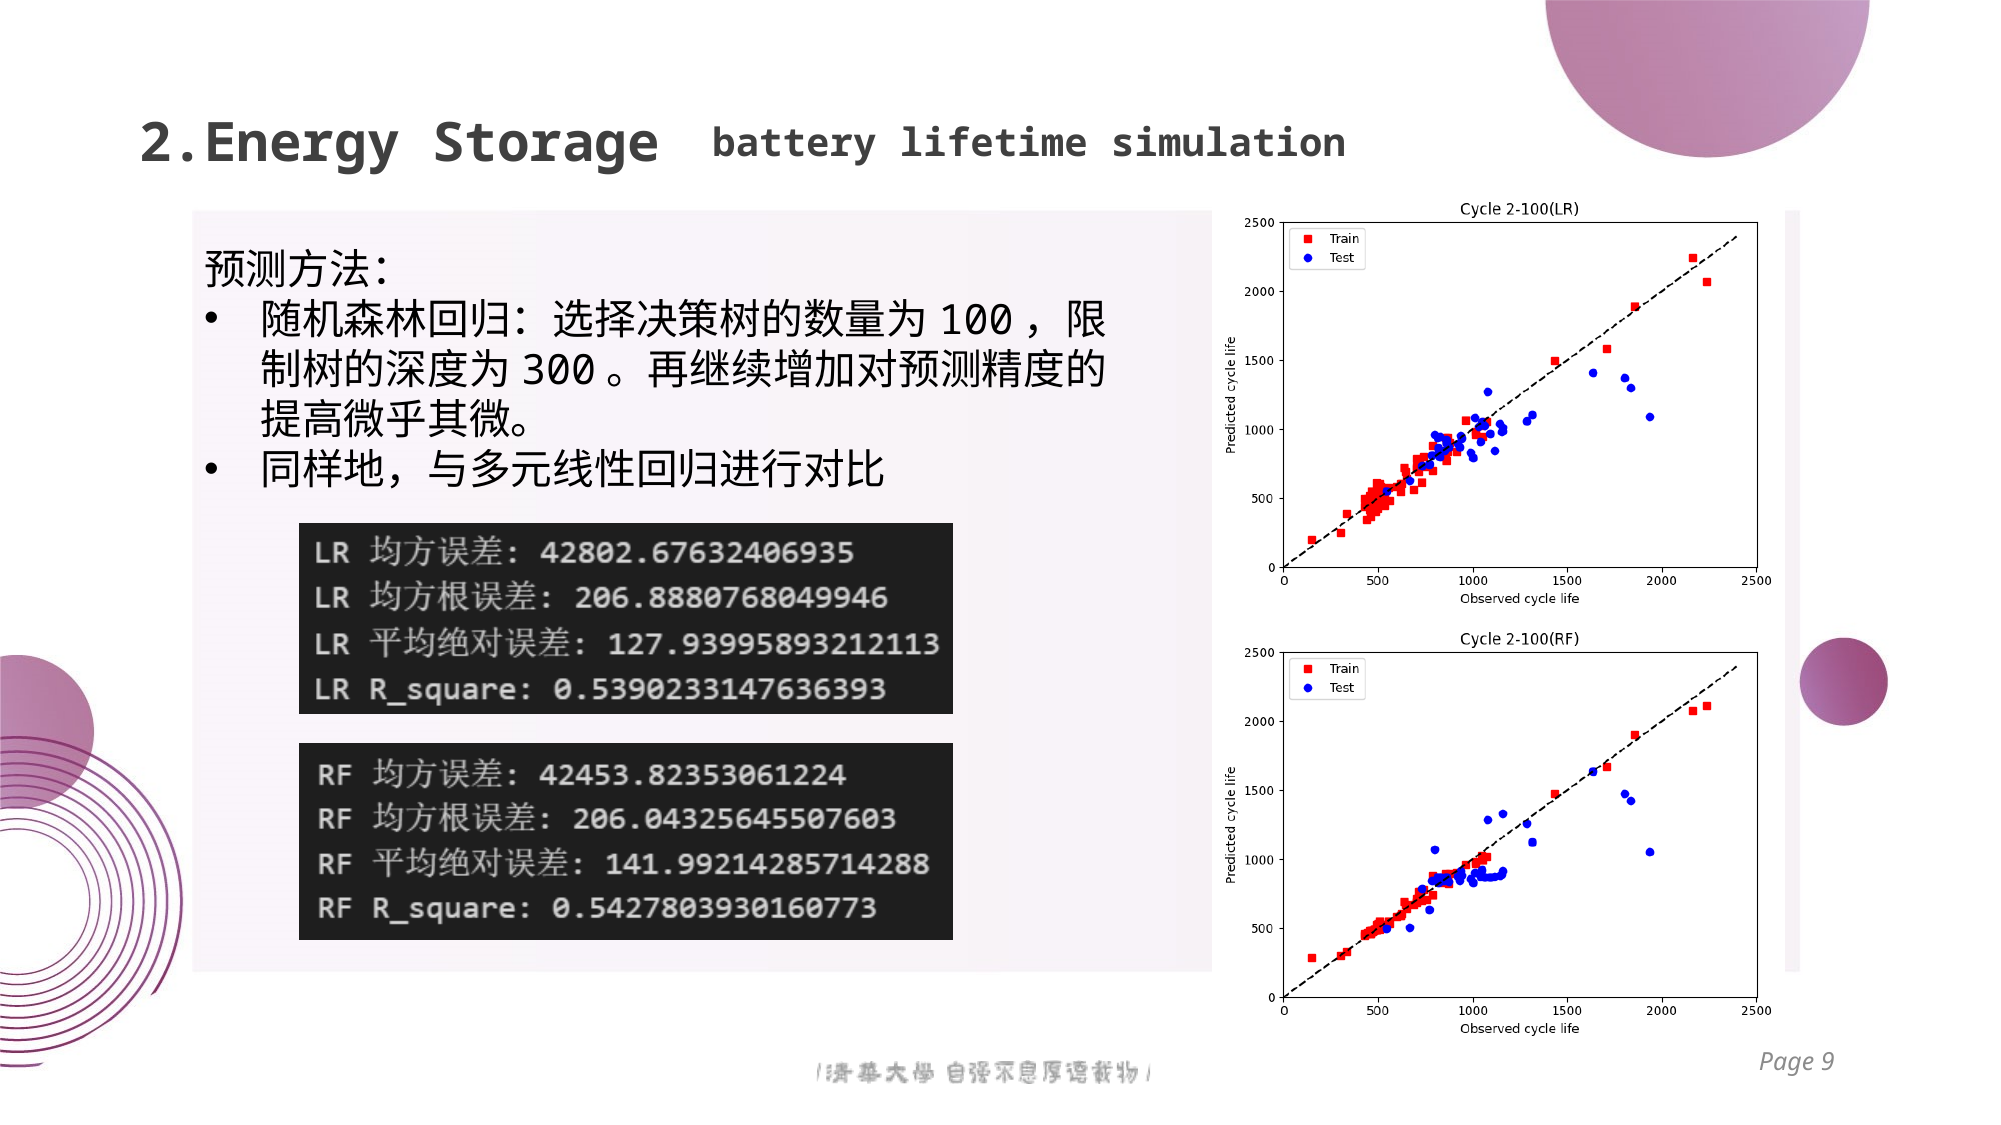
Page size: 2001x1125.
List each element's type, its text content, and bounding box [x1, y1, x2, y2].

picture [0, 0, 2001, 1125]
slide_number Page 9 [1399, 1031, 1850, 1092]
title 2.Energy Storage [124, 79, 698, 208]
text_box 预测方法： 随机森林回归：选择决策树的数量为100，限制树的深度为300。再继续增加对预测精度的提高微乎其微。 同样地，与多元线性回归进行对比 [189, 235, 1123, 501]
text_box battery lifetime simulation [698, 102, 1452, 185]
